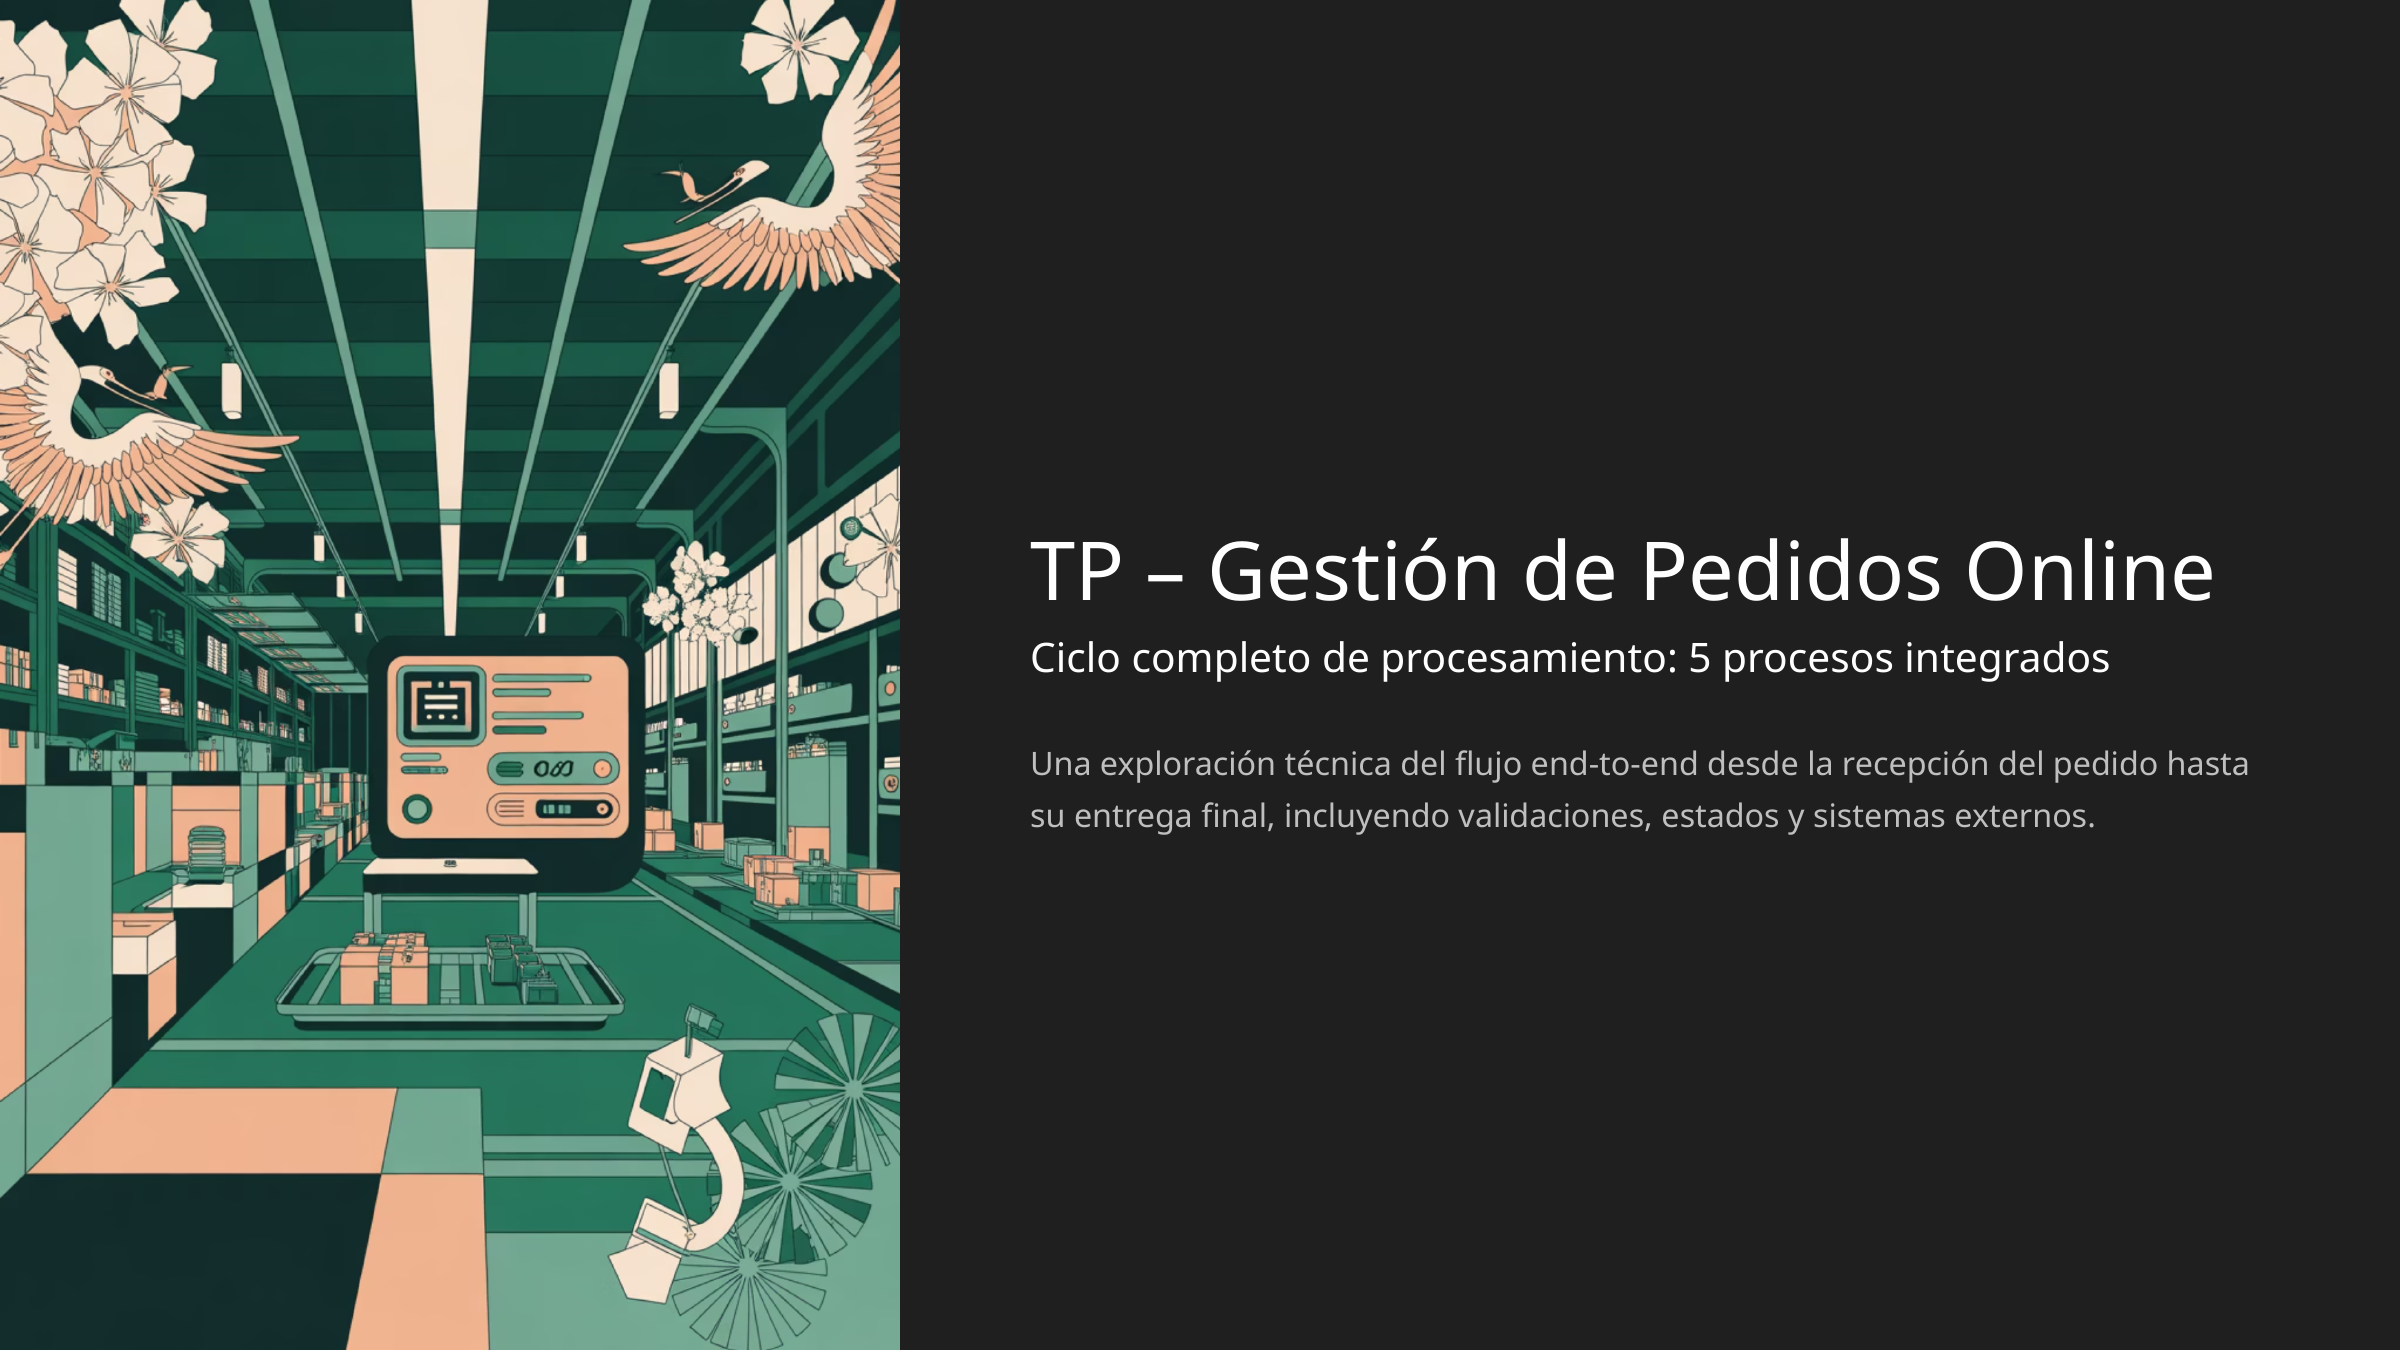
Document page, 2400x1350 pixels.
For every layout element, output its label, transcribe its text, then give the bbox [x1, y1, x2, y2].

text_box TP – Gestión de Pedidos Online [1030, 515, 2215, 618]
picture [0, 0, 900, 1350]
text_box Ciclo completo de procesamiento: 5 procesos integrados [1030, 630, 2101, 682]
text_box Una exploración técnica del flujo end-to-end desde la recepción del pedido hasta su entrega final, incluyendo validaciones, estados y sistemas externos. [1030, 730, 2270, 835]
